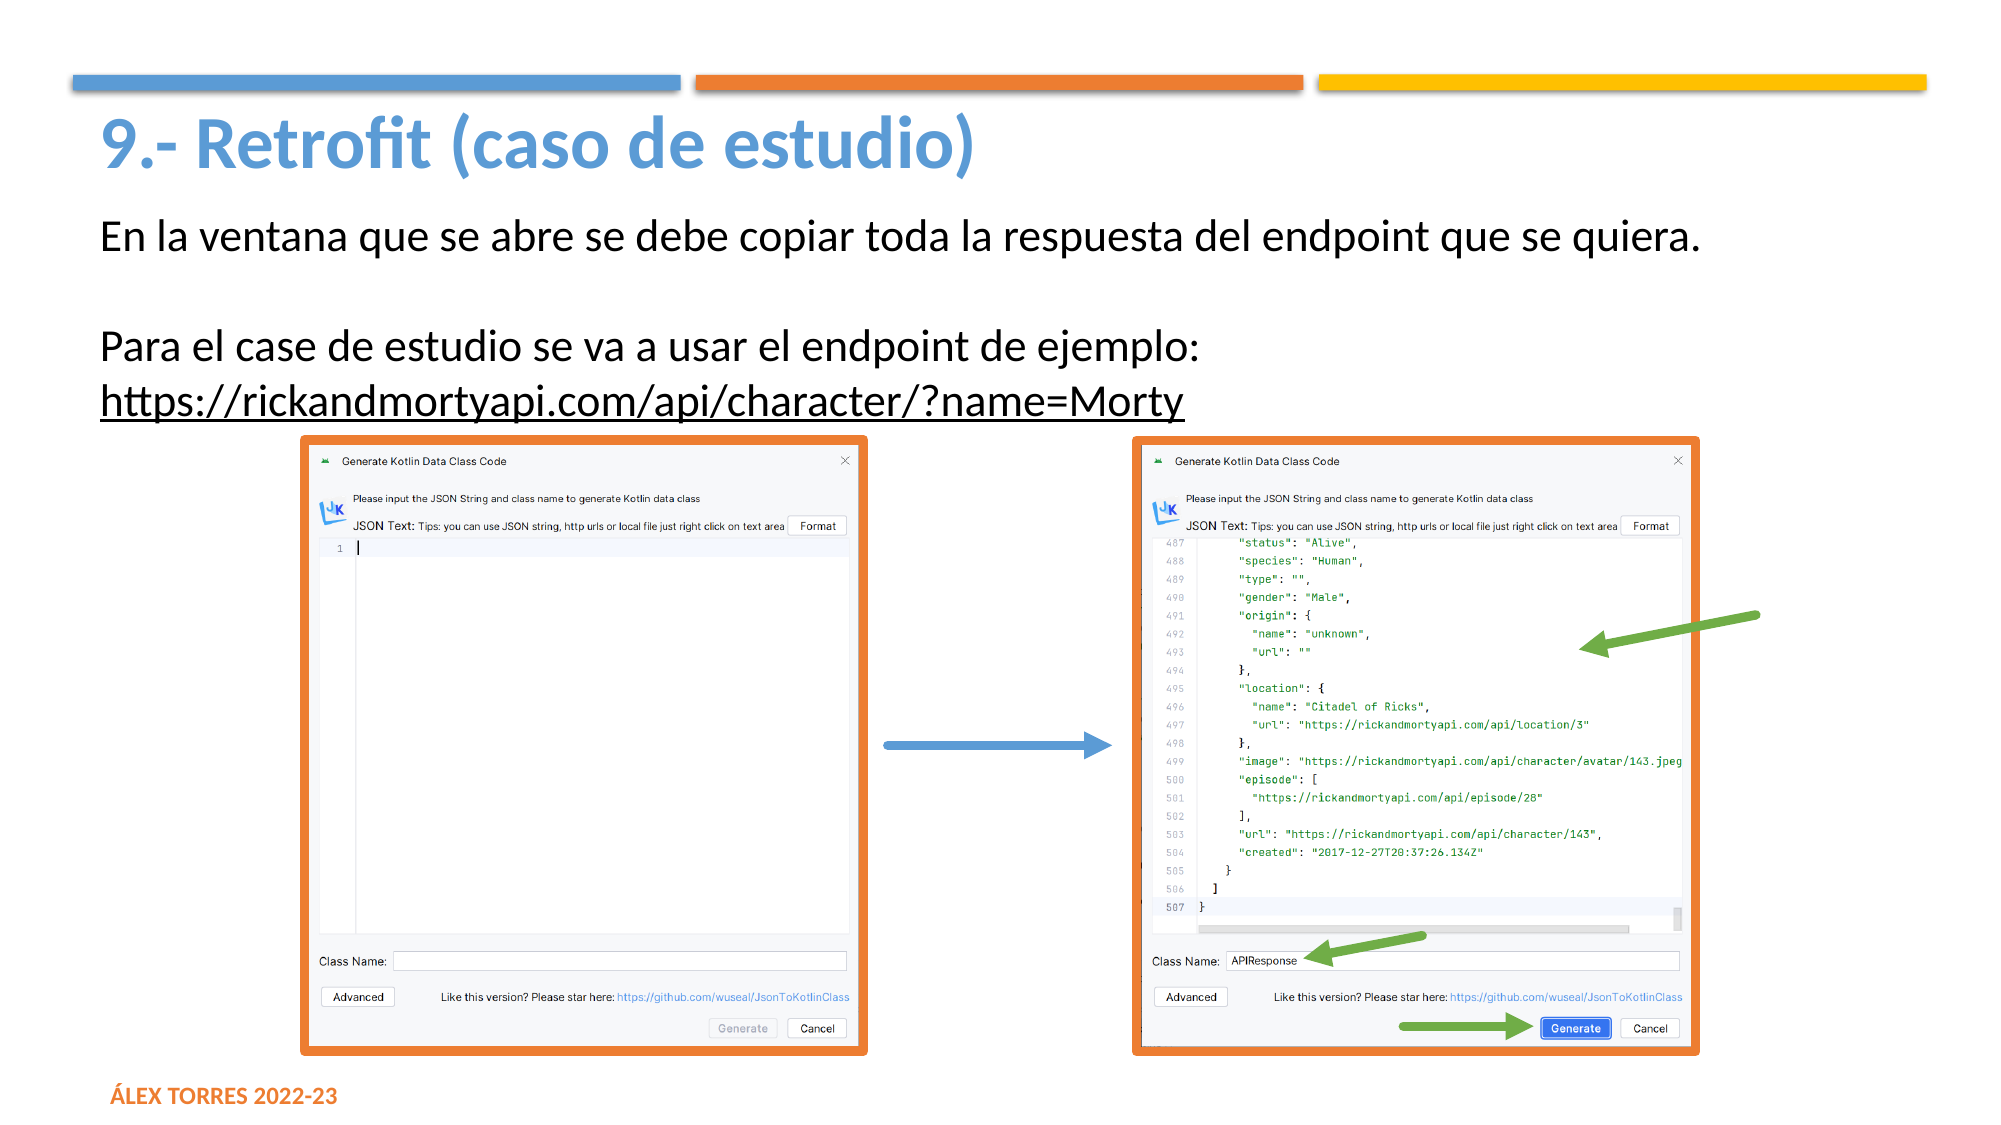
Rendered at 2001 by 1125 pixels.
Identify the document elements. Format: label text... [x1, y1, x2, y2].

text_box En la ventana que se abre se debe copiar toda la respuesta del endpoint que se quiera. Para el case de estudio se va a usar el endpoint de ejemplo: https://rickandmortyapi.com/api/character/?name=Morty [85, 190, 1915, 1074]
text_box 9.- Retrofit (caso de estudio) [85, 78, 1915, 188]
picture [1140, 444, 1692, 1048]
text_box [1578, 614, 1757, 651]
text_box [1302, 935, 1423, 959]
picture [308, 443, 860, 1047]
